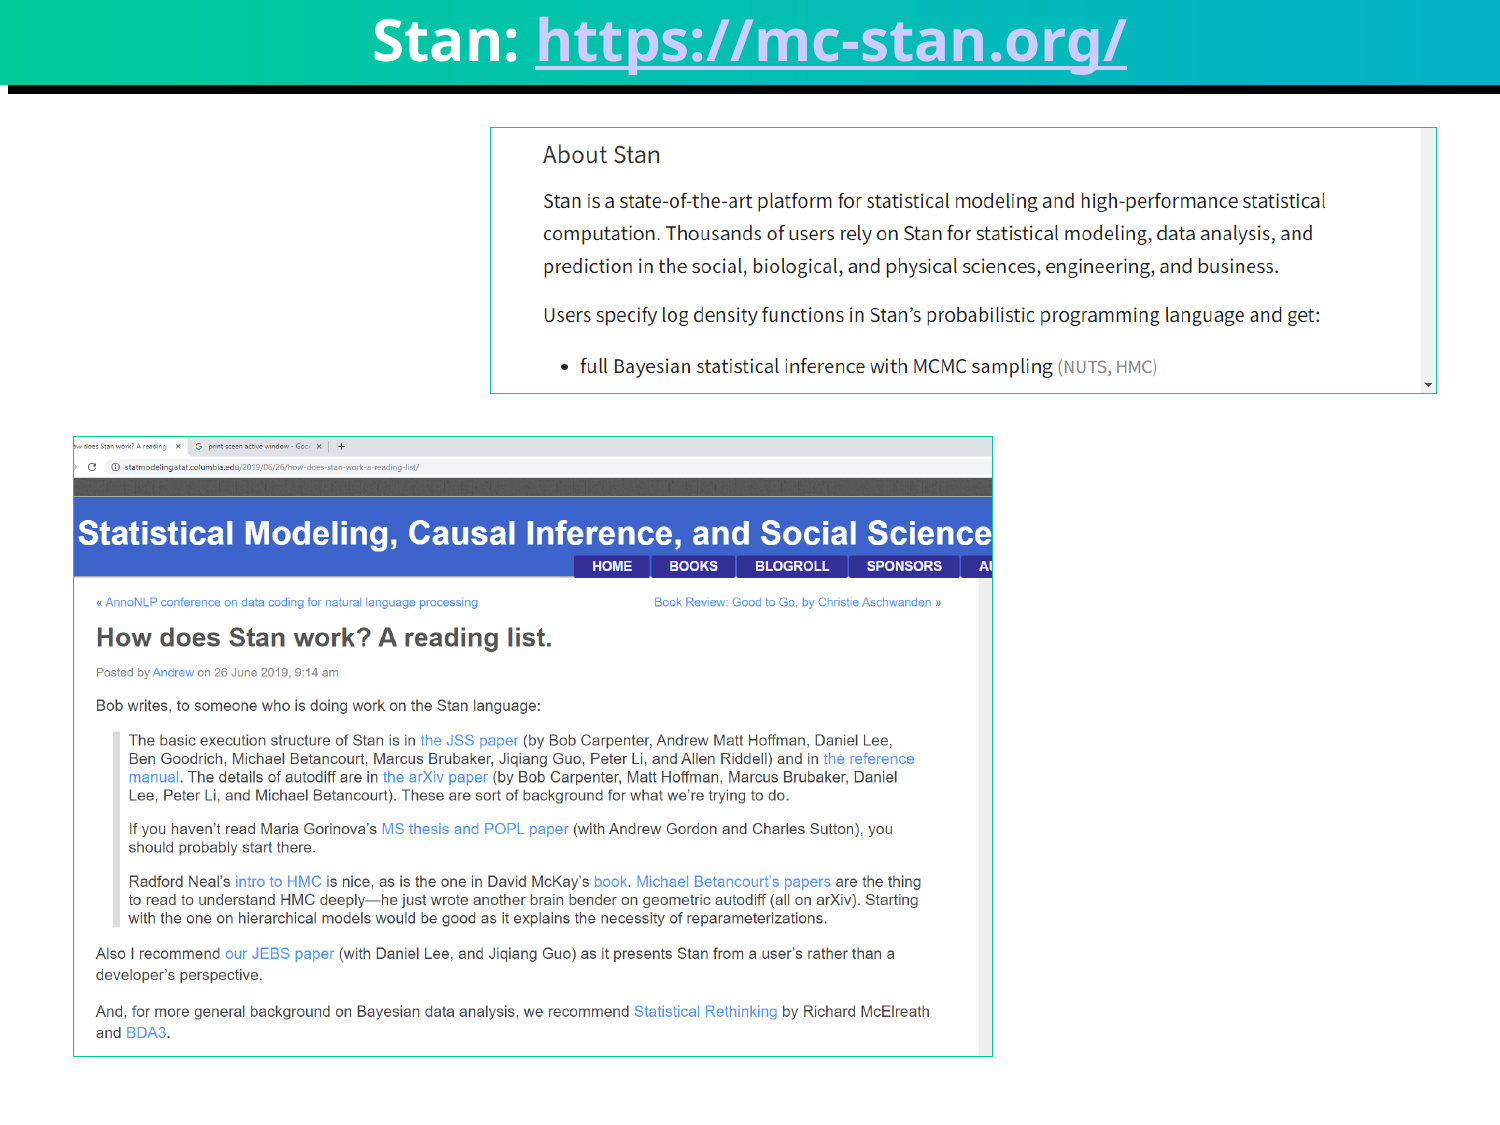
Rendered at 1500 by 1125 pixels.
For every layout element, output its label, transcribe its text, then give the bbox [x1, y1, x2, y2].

picture [72, 436, 993, 1057]
picture [490, 127, 1437, 395]
title Stan: https://mc-stan.org/ [0, 0, 1500, 86]
